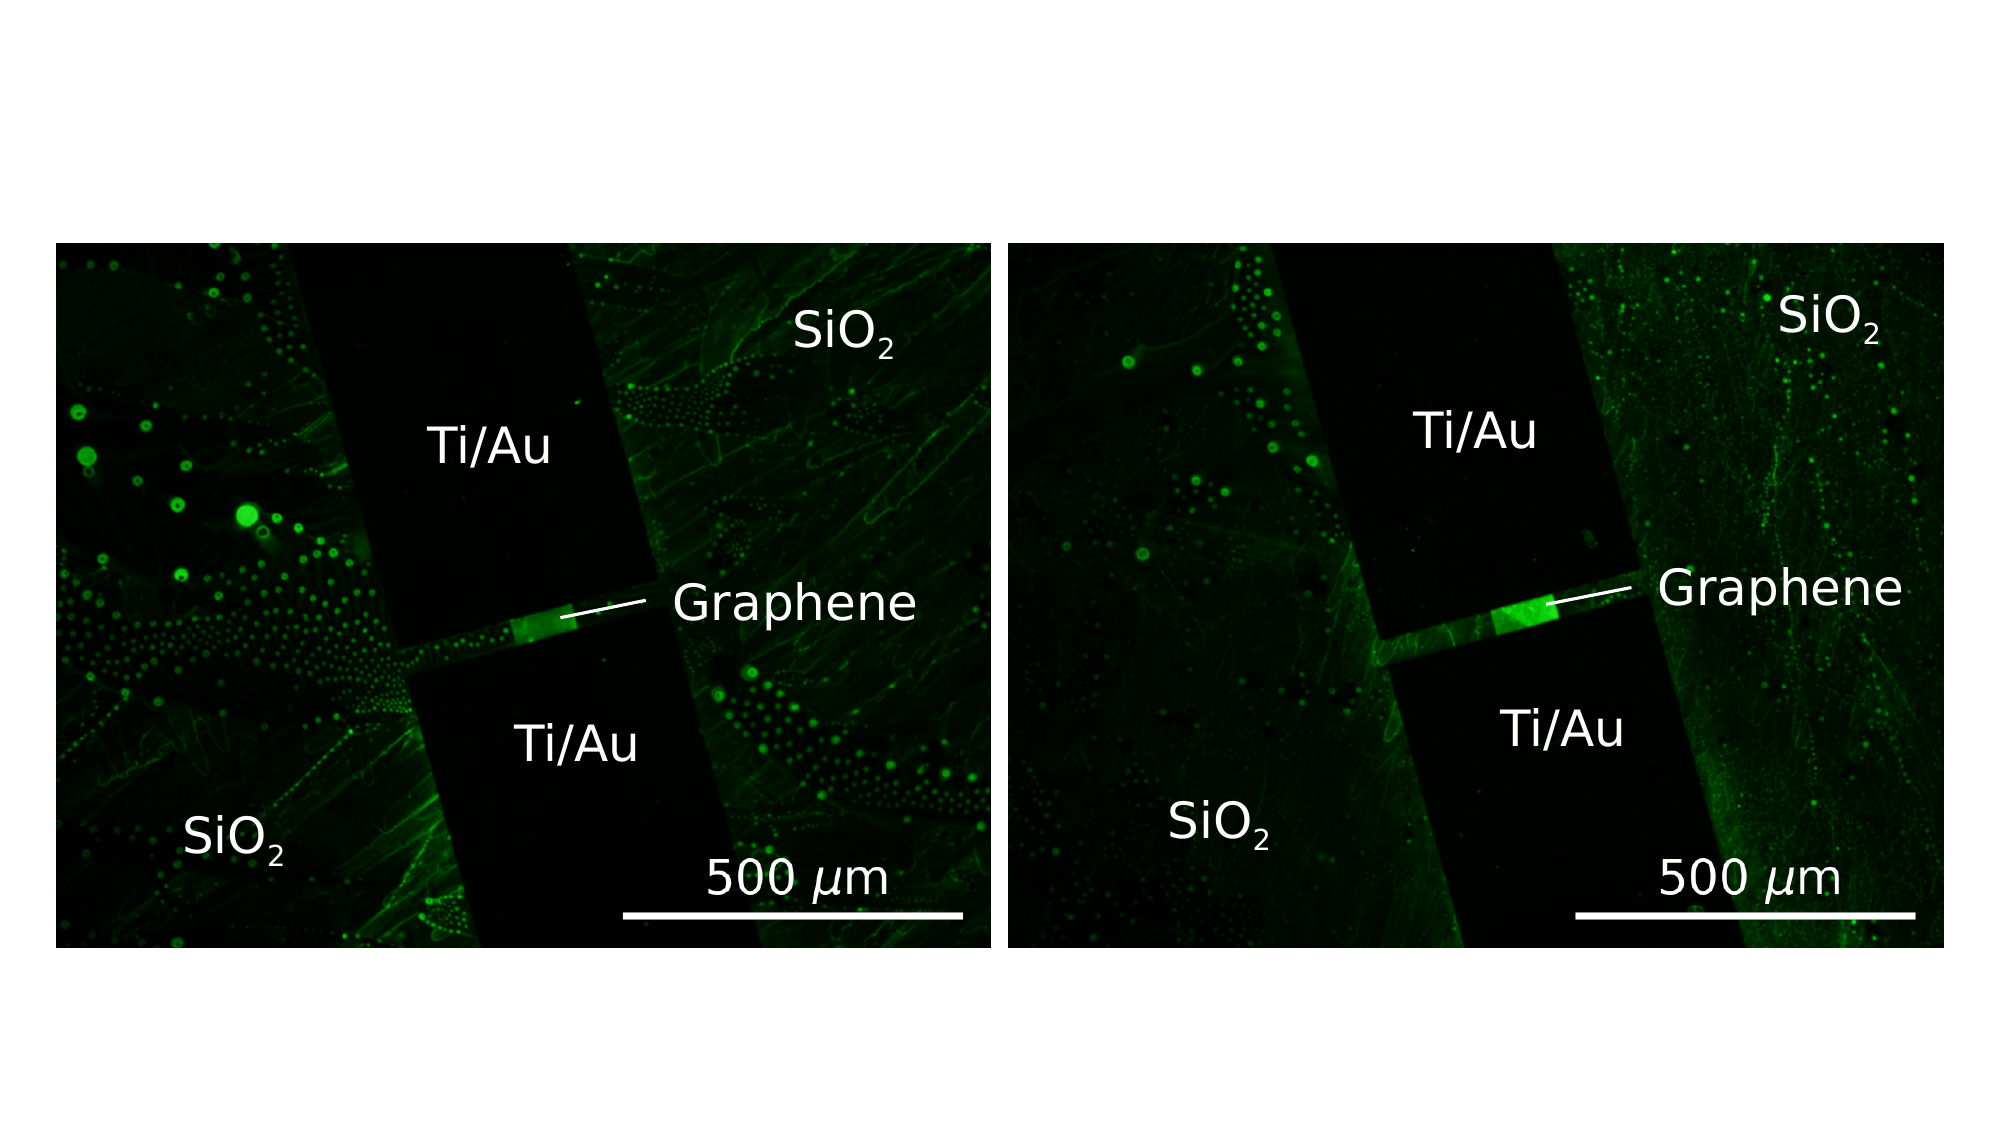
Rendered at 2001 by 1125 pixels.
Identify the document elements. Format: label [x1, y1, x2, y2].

picture [56, 243, 991, 948]
text_box [1546, 587, 1632, 605]
text_box [560, 600, 646, 618]
picture [1008, 243, 1944, 948]
